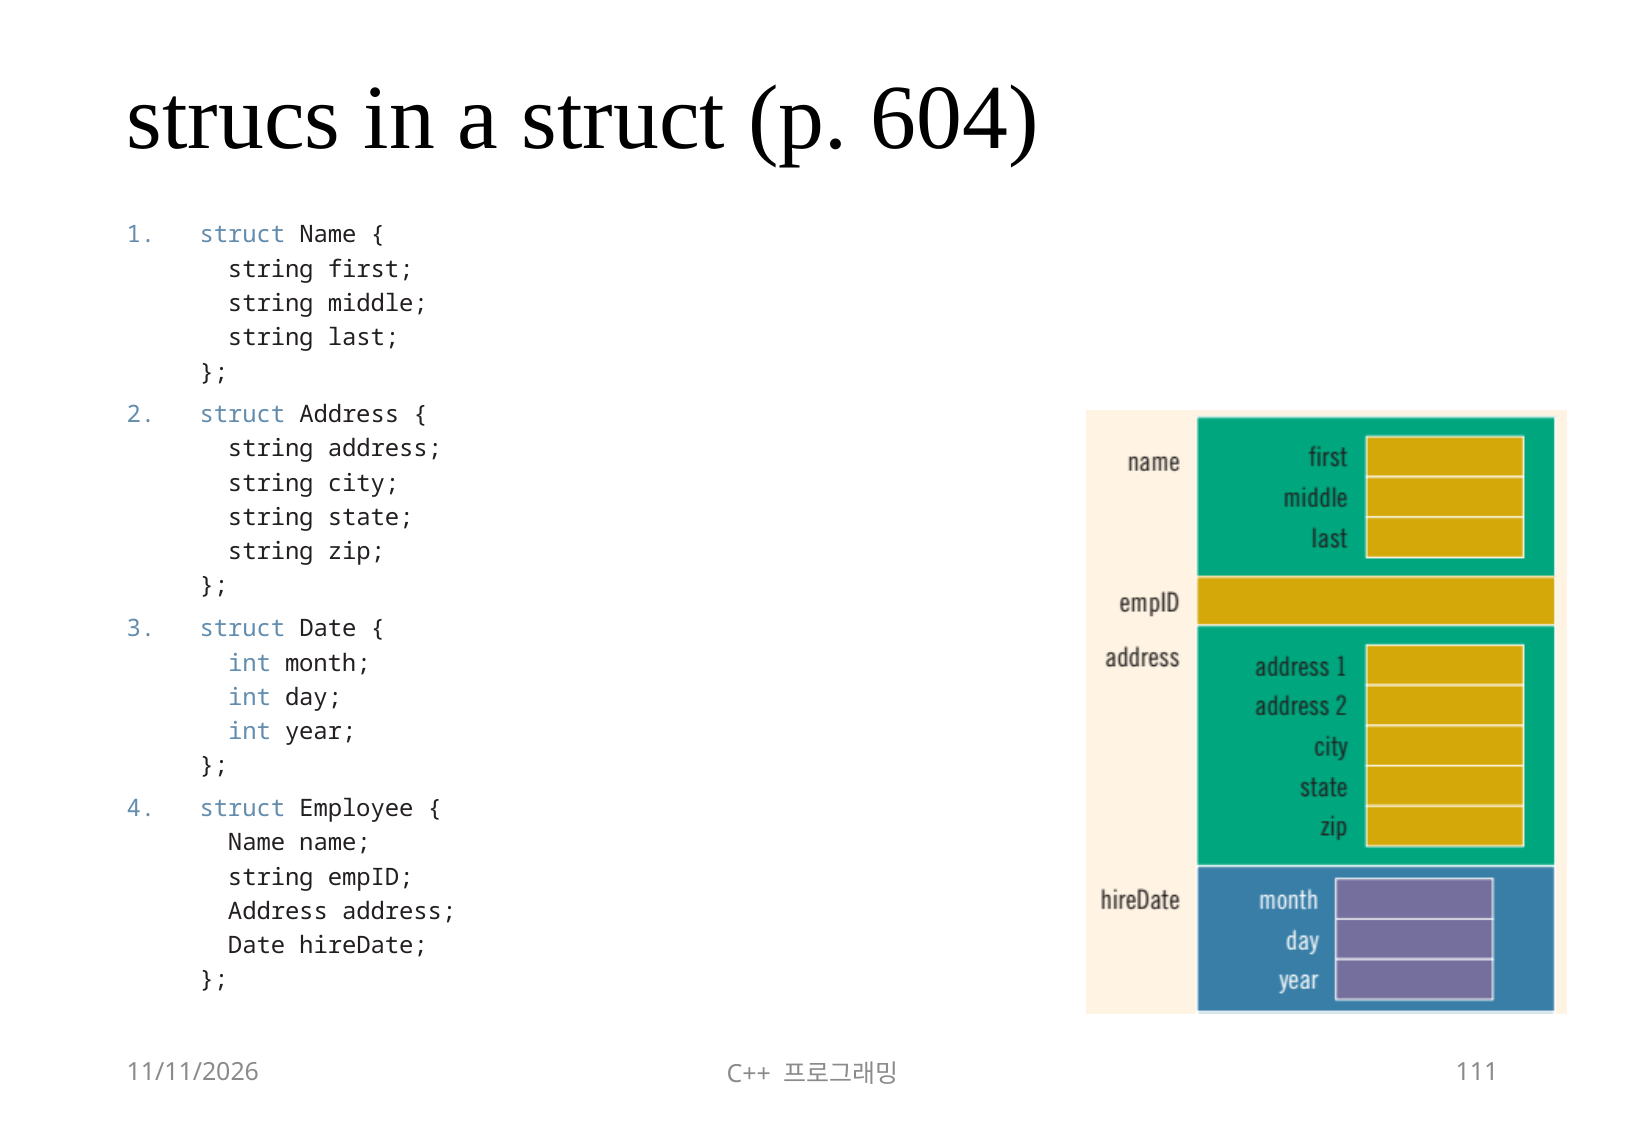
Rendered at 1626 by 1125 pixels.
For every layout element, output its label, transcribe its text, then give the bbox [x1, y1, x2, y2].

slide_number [111, 1042, 478, 1103]
list struct Name { string first; string middle; string last; }; struct Address { string address; string city; string state; string zip; }; struct Date { int month; int day; int year; }; struct Employee { Name name; string empID; Address address; Date hireDate; }; [111, 205, 993, 1014]
slide_number 111 [1147, 1042, 1514, 1103]
picture [1086, 410, 1567, 1014]
footer C++ 프로그래밍 [538, 1042, 1087, 1103]
title strucs in a struct (p. 604) [111, 59, 1514, 179]
